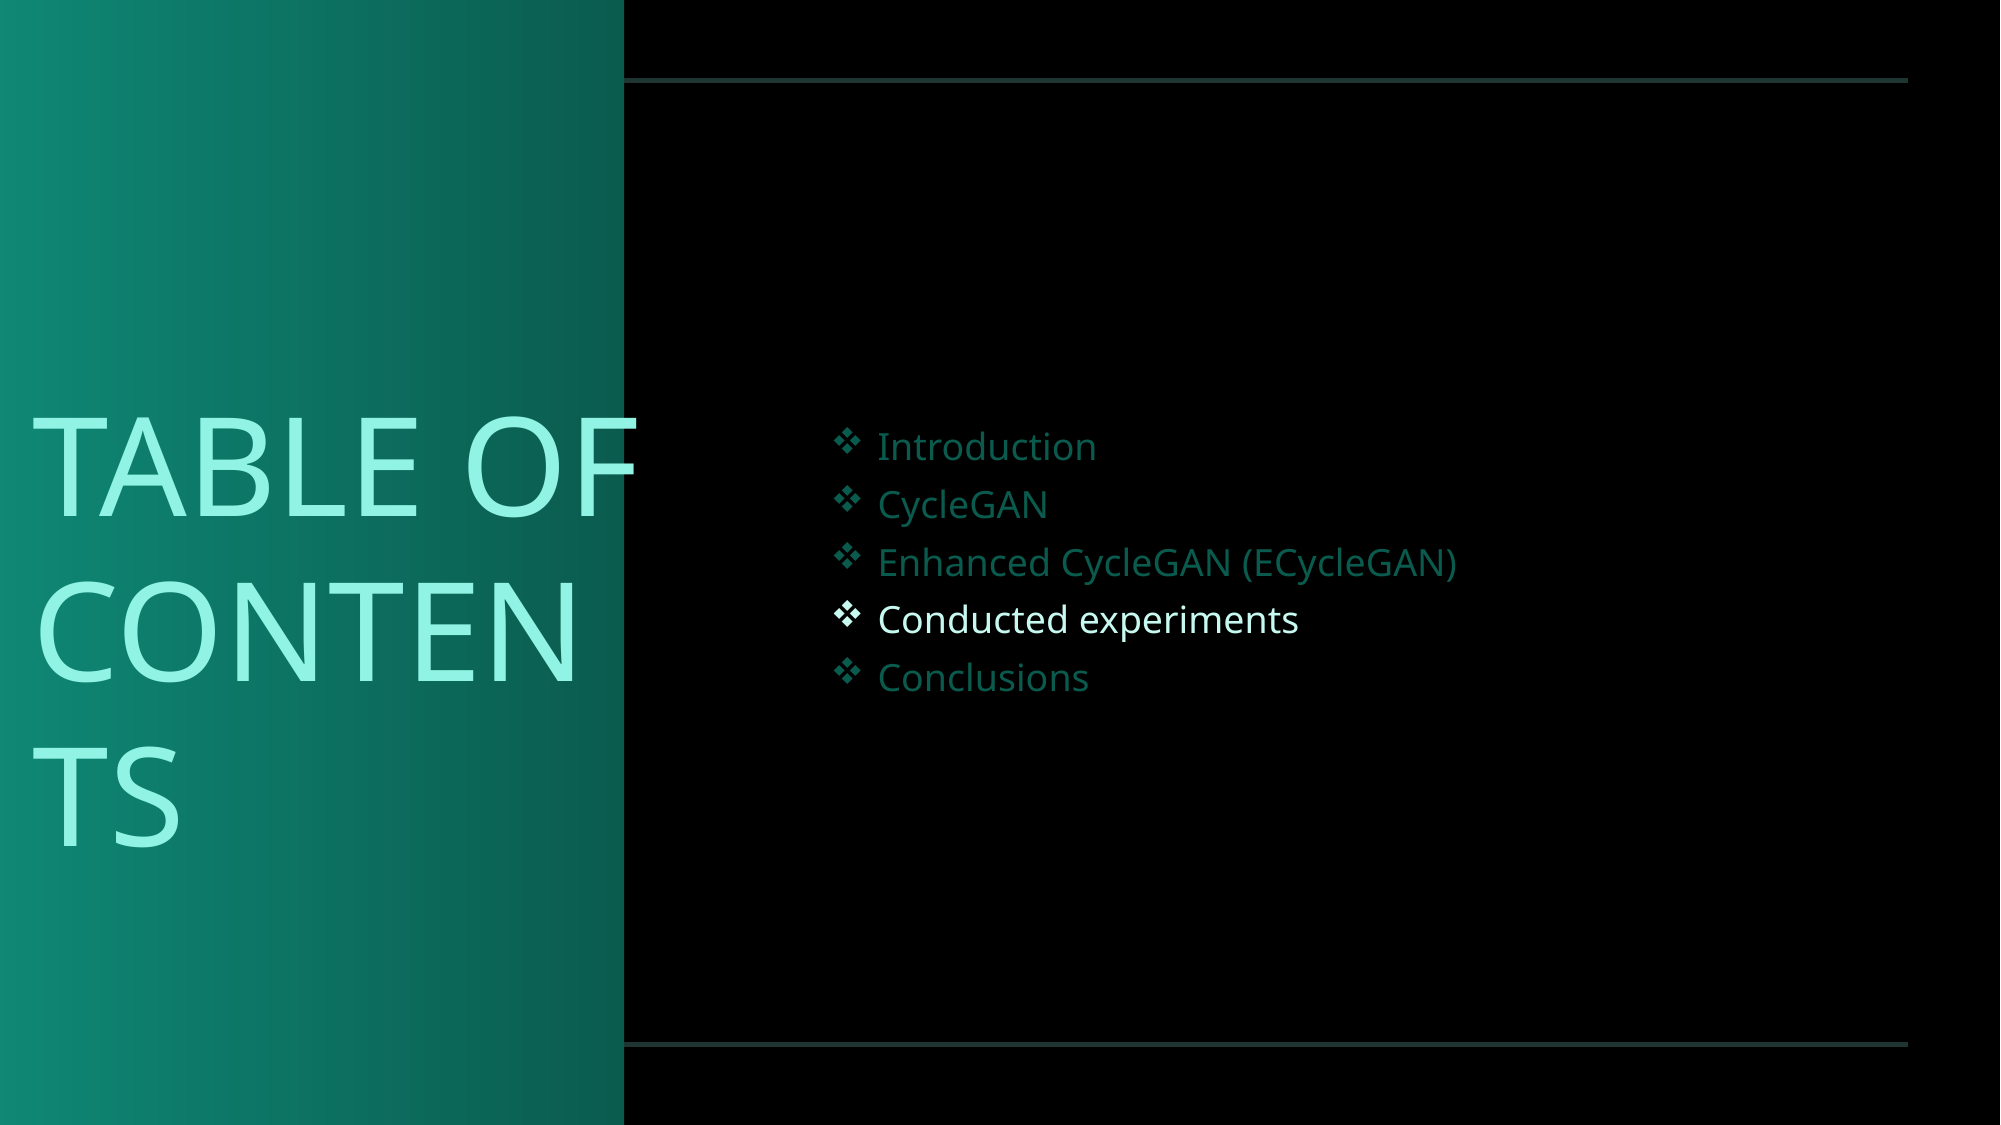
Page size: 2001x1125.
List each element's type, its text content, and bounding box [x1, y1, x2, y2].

text_box [0, 0, 625, 1125]
text_box TABLE OF CONTENTS [17, 371, 668, 978]
text_box Introduction CycleGAN Enhanced CycleGAN (ECycleGAN) Conducted experiments Conclusions [778, 416, 1804, 706]
